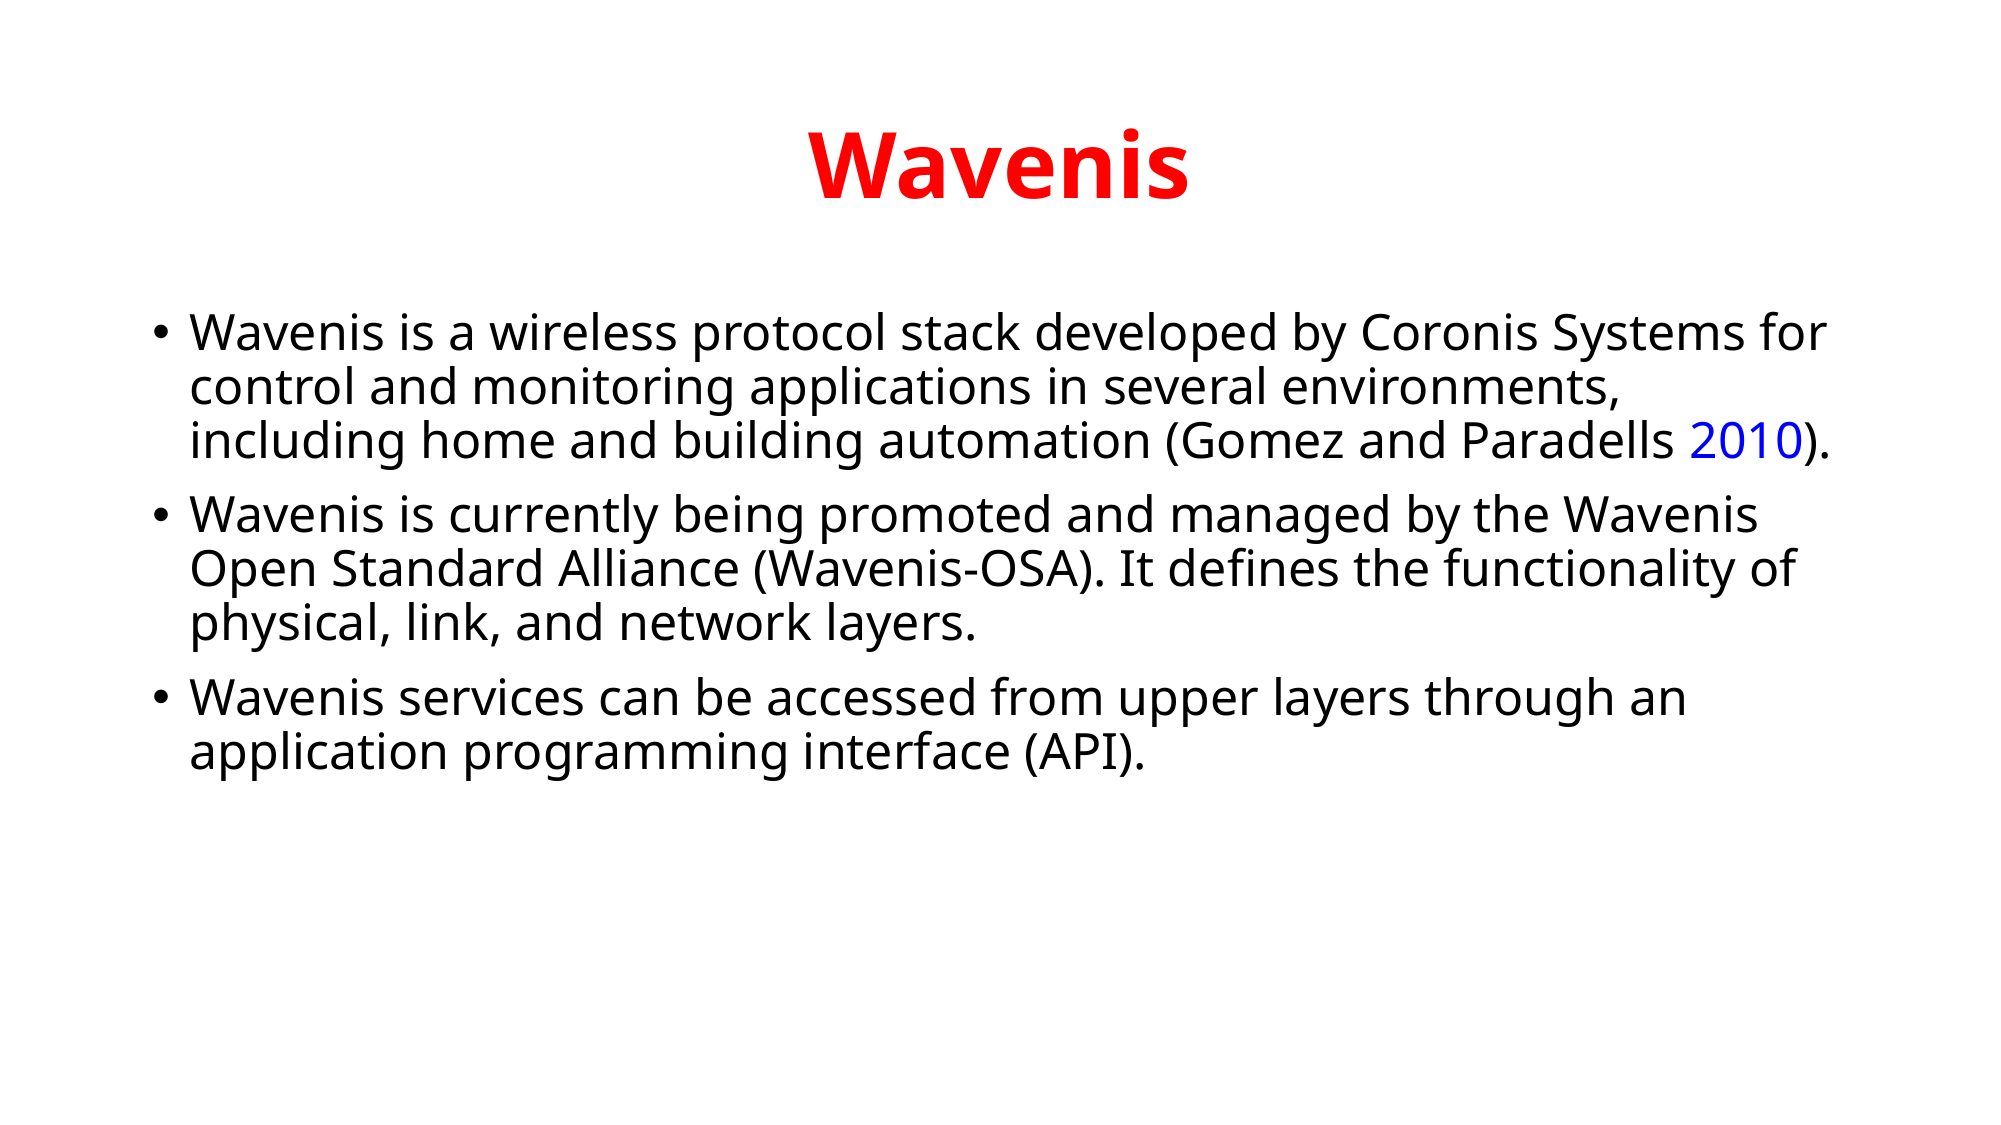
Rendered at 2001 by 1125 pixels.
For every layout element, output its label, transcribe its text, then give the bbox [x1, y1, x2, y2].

title Wavenis [137, 59, 1863, 278]
list Wavenis is a wireless protocol stack developed by Coronis Systems for control and monitoring applications in several environments, including home and building automation (Gomez and Paradells 2010). Wavenis is currently being promoted and managed by the Wavenis Open Standard Alliance (Wavenis-OSA). It defines the functionality of physical, link, and network layers. Wavenis services can be accessed from upper layers through an application programming interface (API). [137, 299, 1863, 1014]
